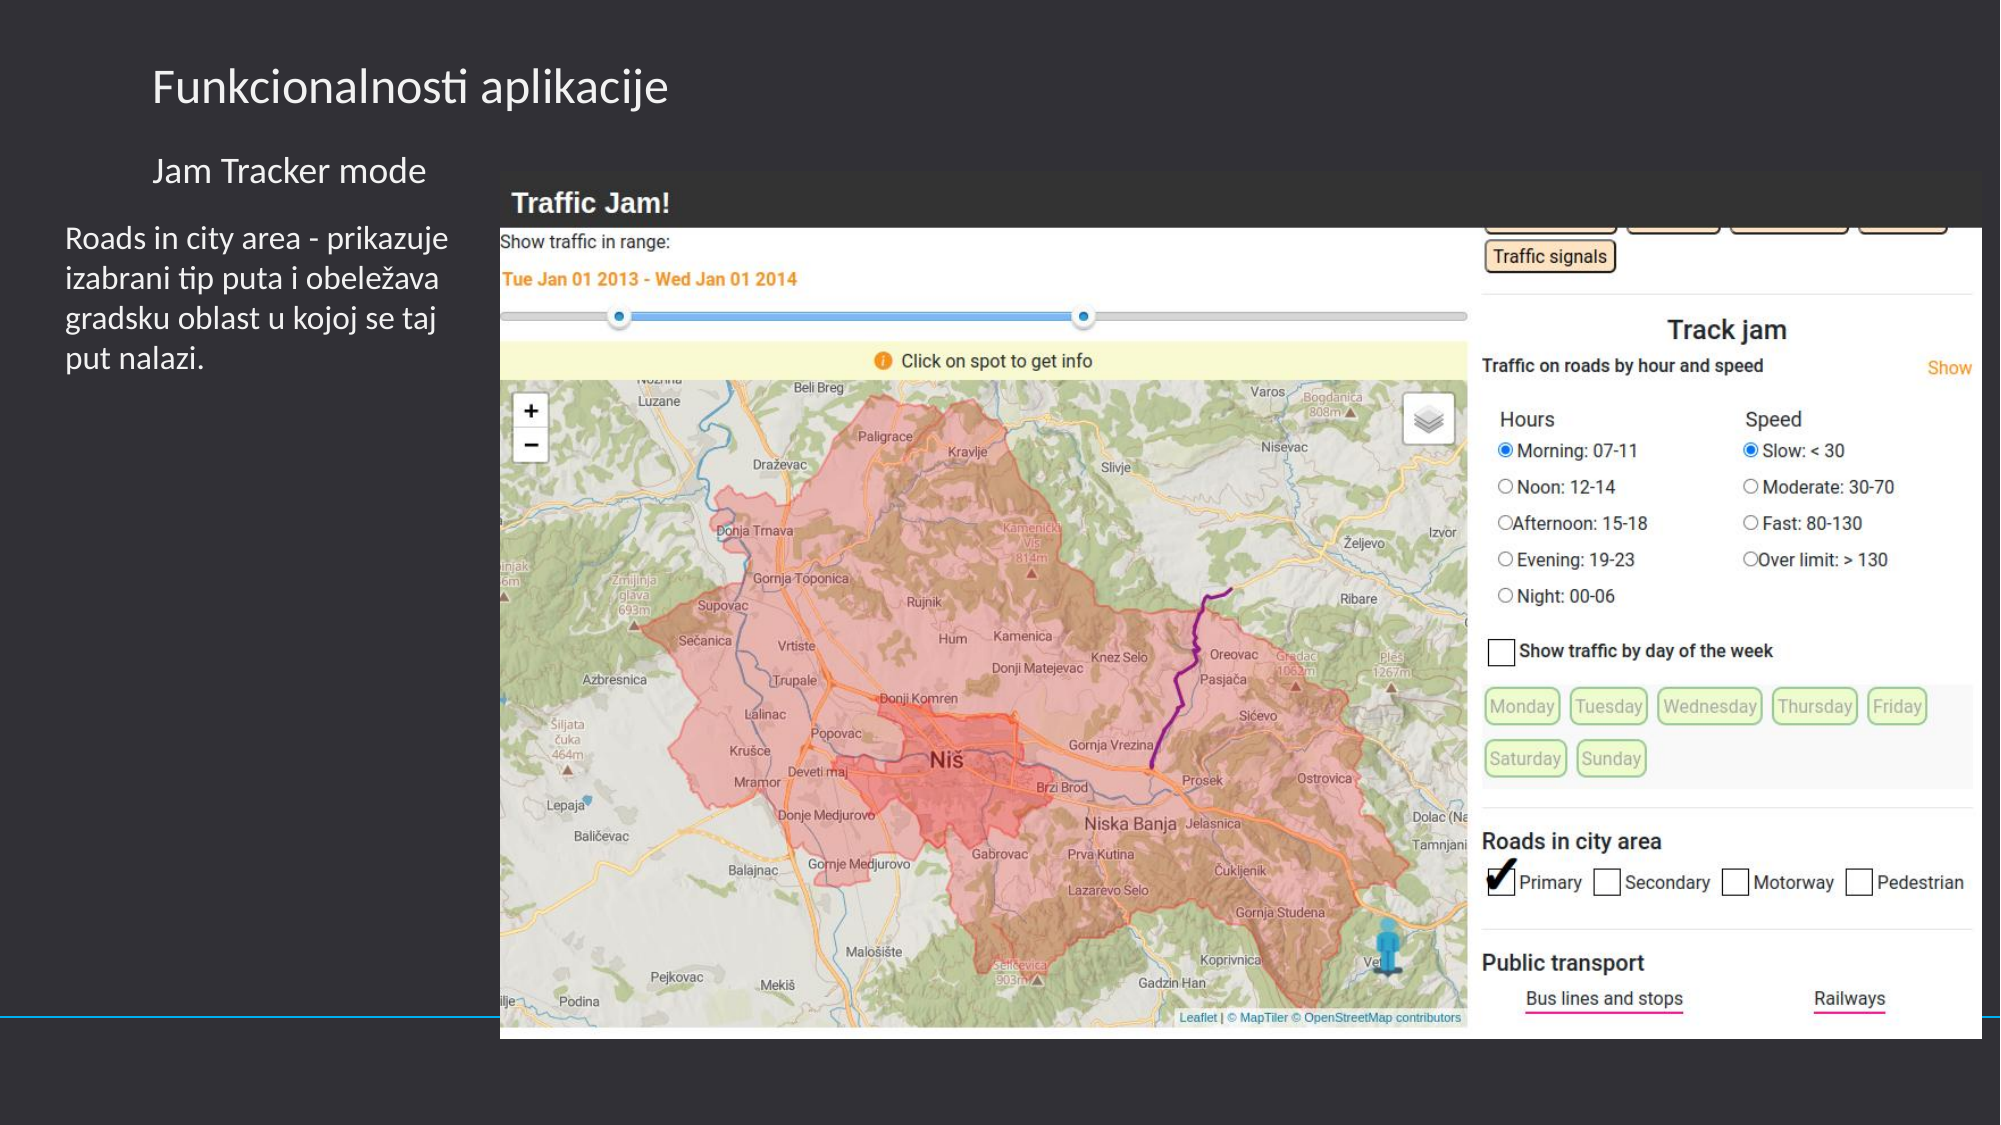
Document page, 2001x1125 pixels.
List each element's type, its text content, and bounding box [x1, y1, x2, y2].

text_box Funkcionalnosti aplikacije [137, 37, 1961, 139]
picture [499, 170, 1982, 1039]
text_box Jam Tracker mode [137, 138, 1923, 199]
text_box Roads in city area - prikazuje izabrani tip puta i obeležava gradsku oblast u kojoj se taj put nalazi. [50, 208, 479, 384]
text_box [137, 199, 493, 599]
